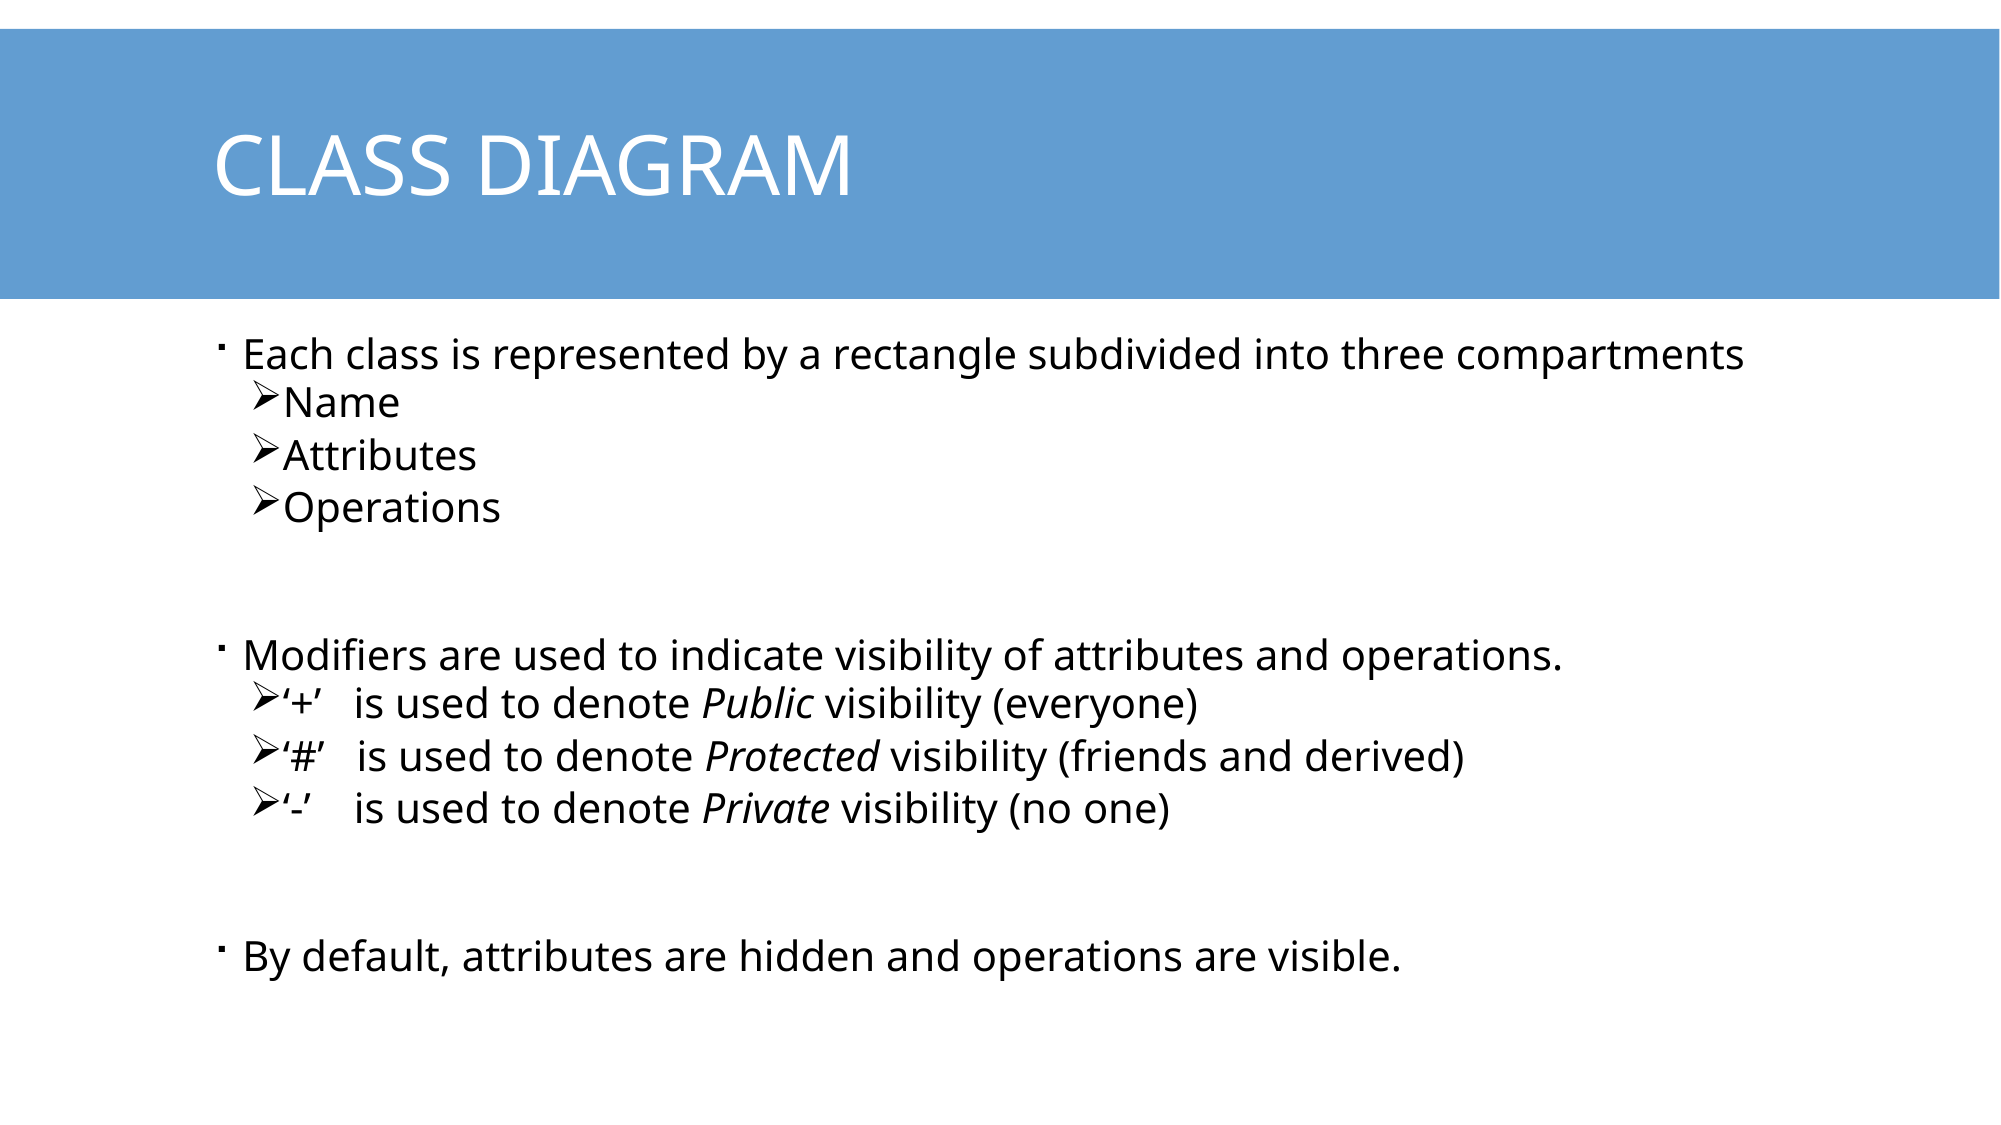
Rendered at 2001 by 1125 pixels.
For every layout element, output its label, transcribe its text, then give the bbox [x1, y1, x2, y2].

title Class diagram [197, 46, 1803, 295]
list Each class is represented by a rectangle subdivided into three compartments Name Attributes Operations Modifiers are used to indicate visibility of attributes and operations. ‘+’ is used to denote Public visibility (everyone) ‘#’ is used to denote Protected visibility (friends and derived) ‘-’ is used to denote Private visibility (no one) By default, attributes are hidden and operations are visible. [197, 329, 1803, 1020]
